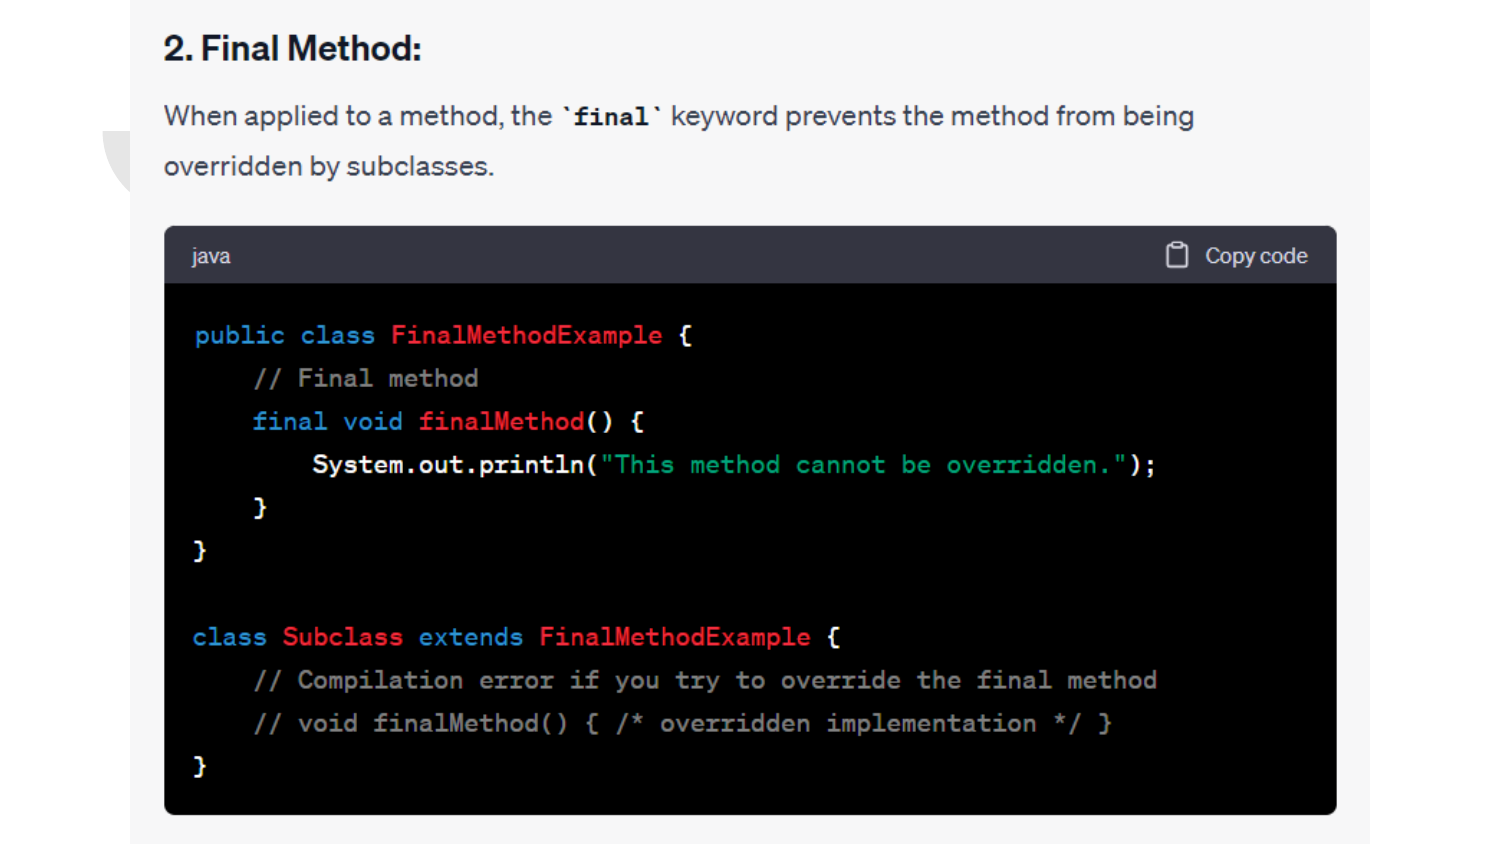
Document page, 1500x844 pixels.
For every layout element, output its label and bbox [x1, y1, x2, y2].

picture [130, 0, 1370, 844]
